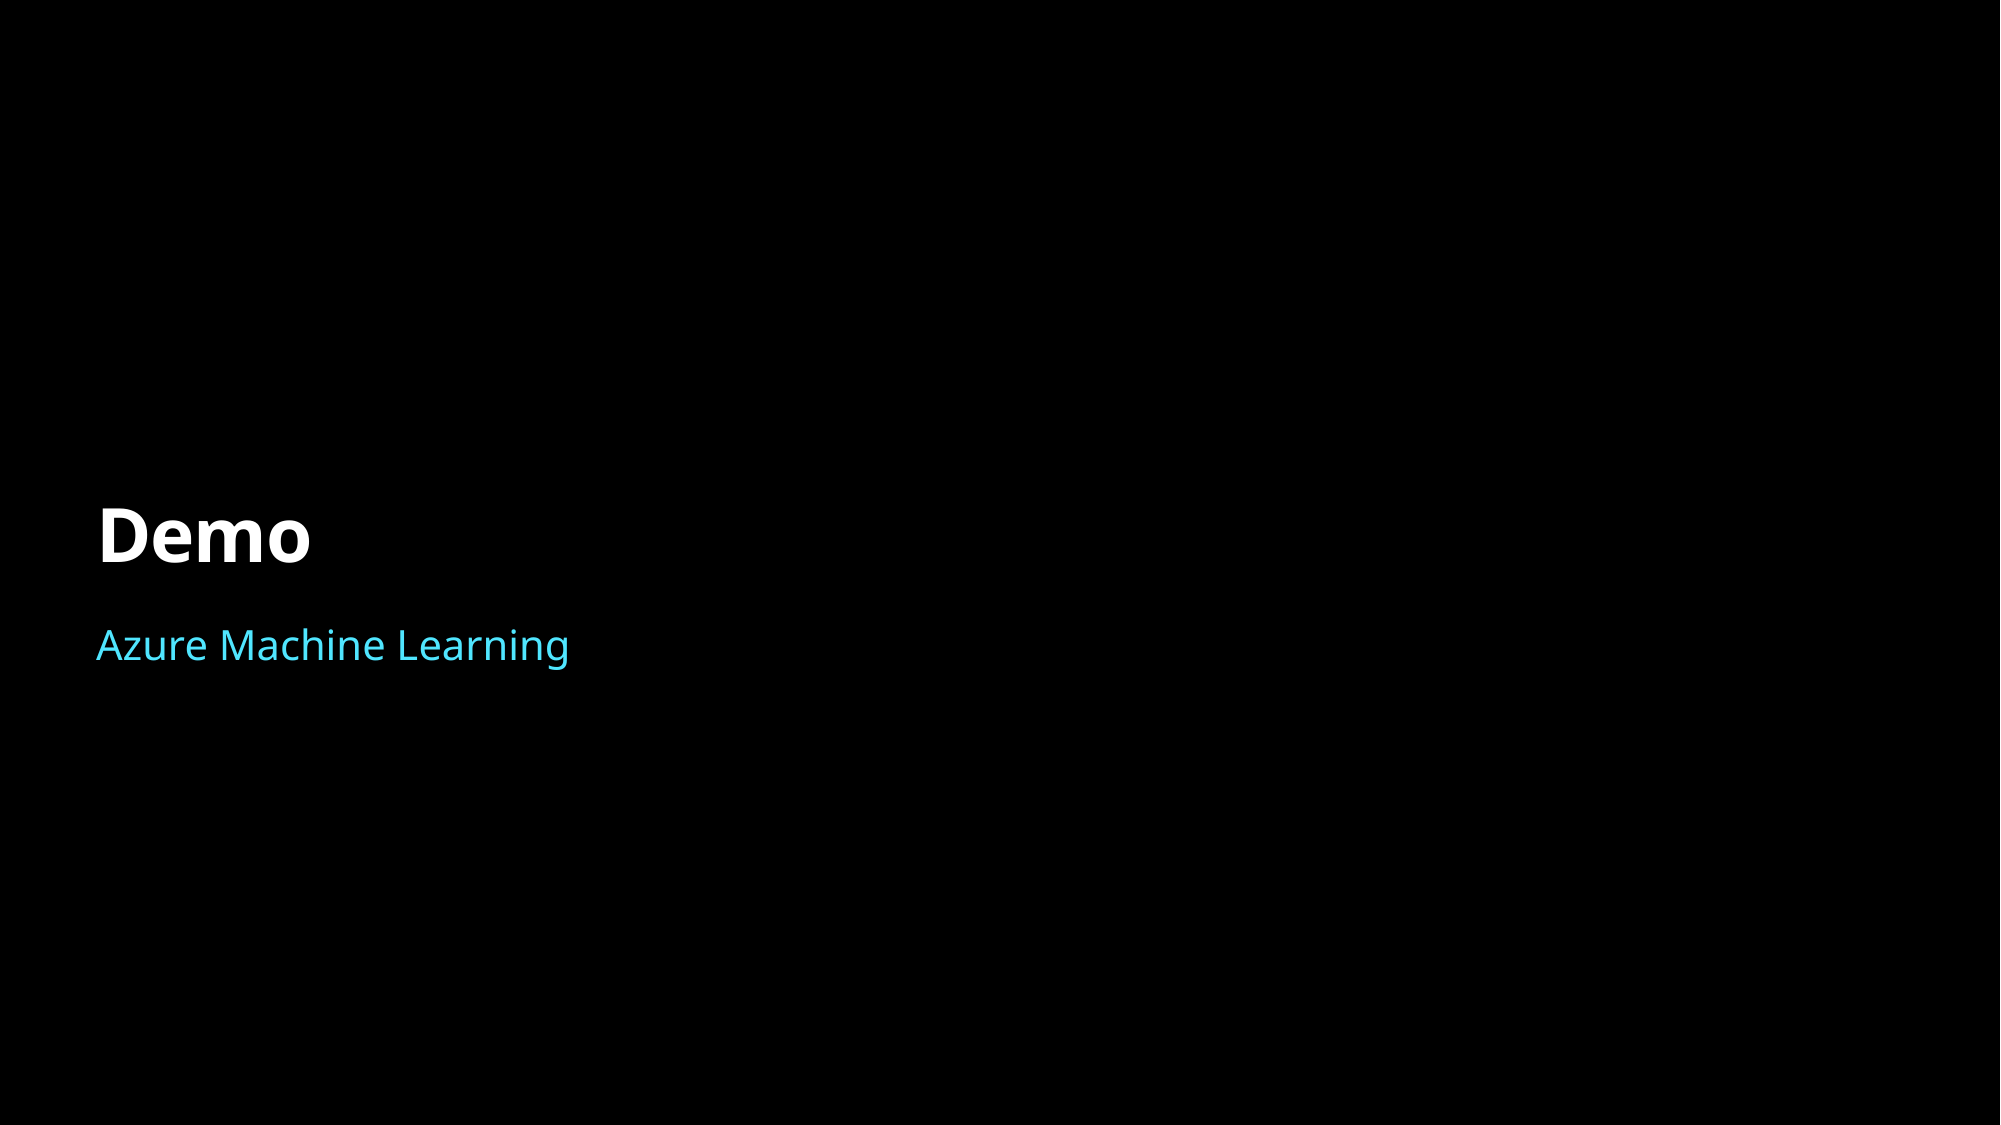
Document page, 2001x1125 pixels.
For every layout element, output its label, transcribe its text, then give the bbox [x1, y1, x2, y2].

title Demo [96, 497, 996, 580]
list Azure Machine Learning [96, 618, 996, 669]
